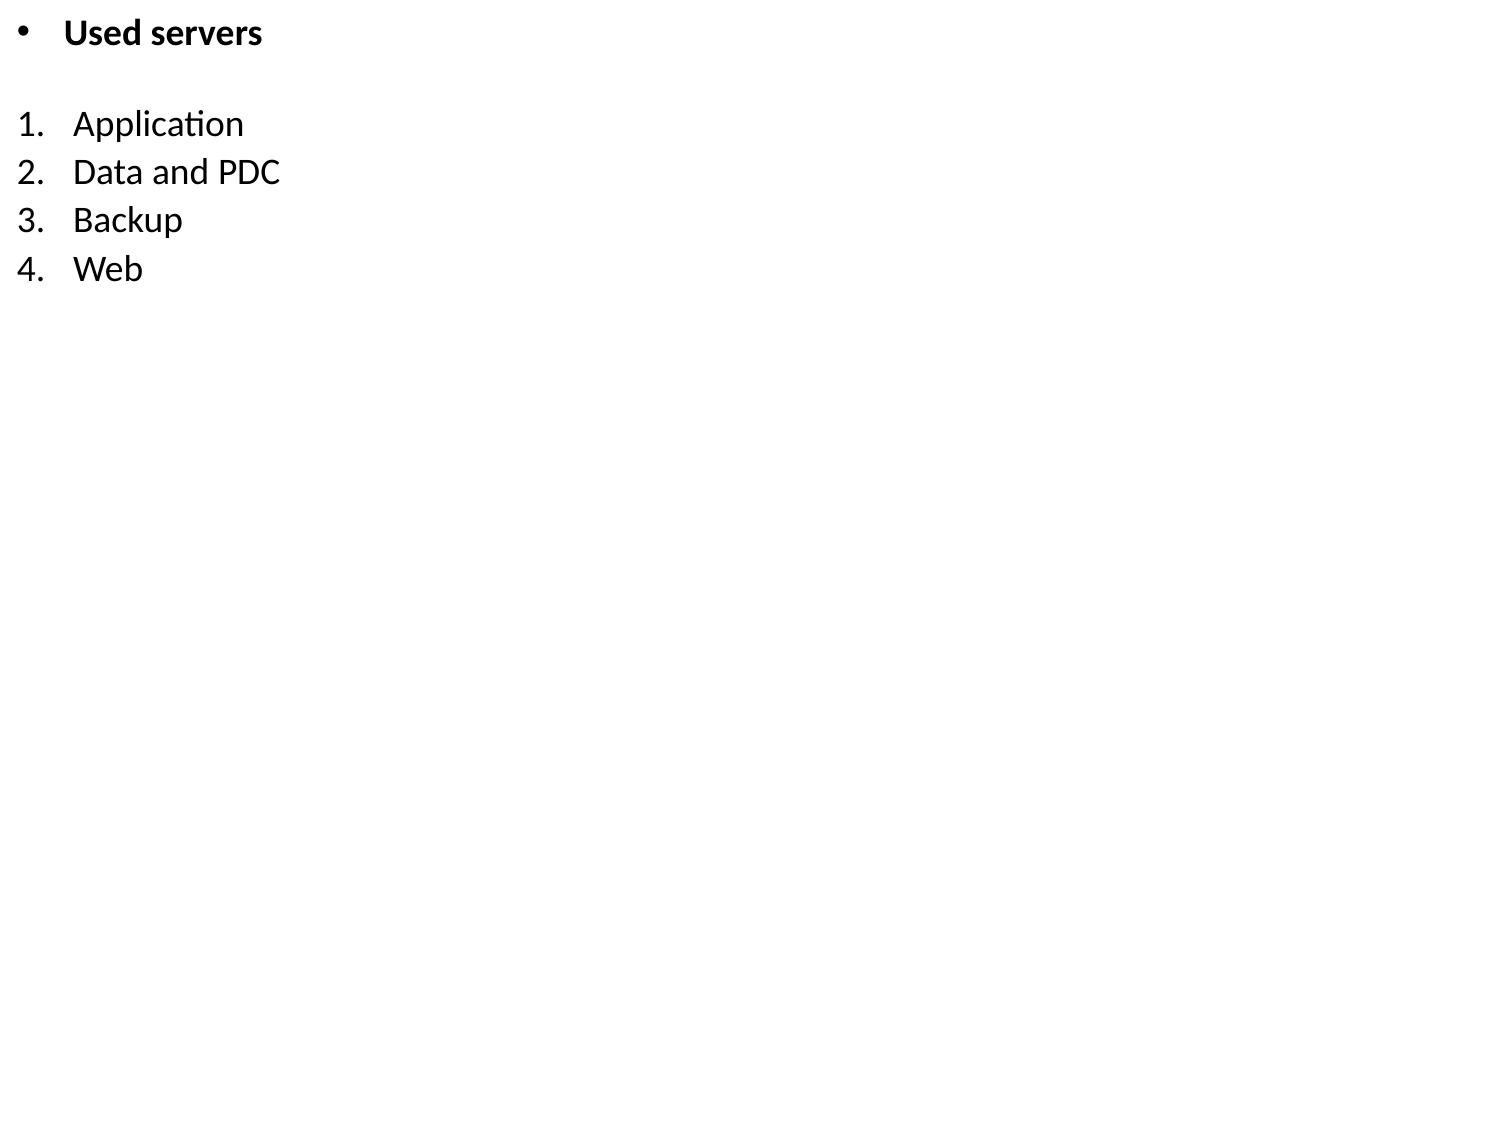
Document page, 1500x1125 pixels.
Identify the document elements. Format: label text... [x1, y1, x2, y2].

text_box Used servers Application Data and PDC Backup Web [2, 0, 753, 296]
